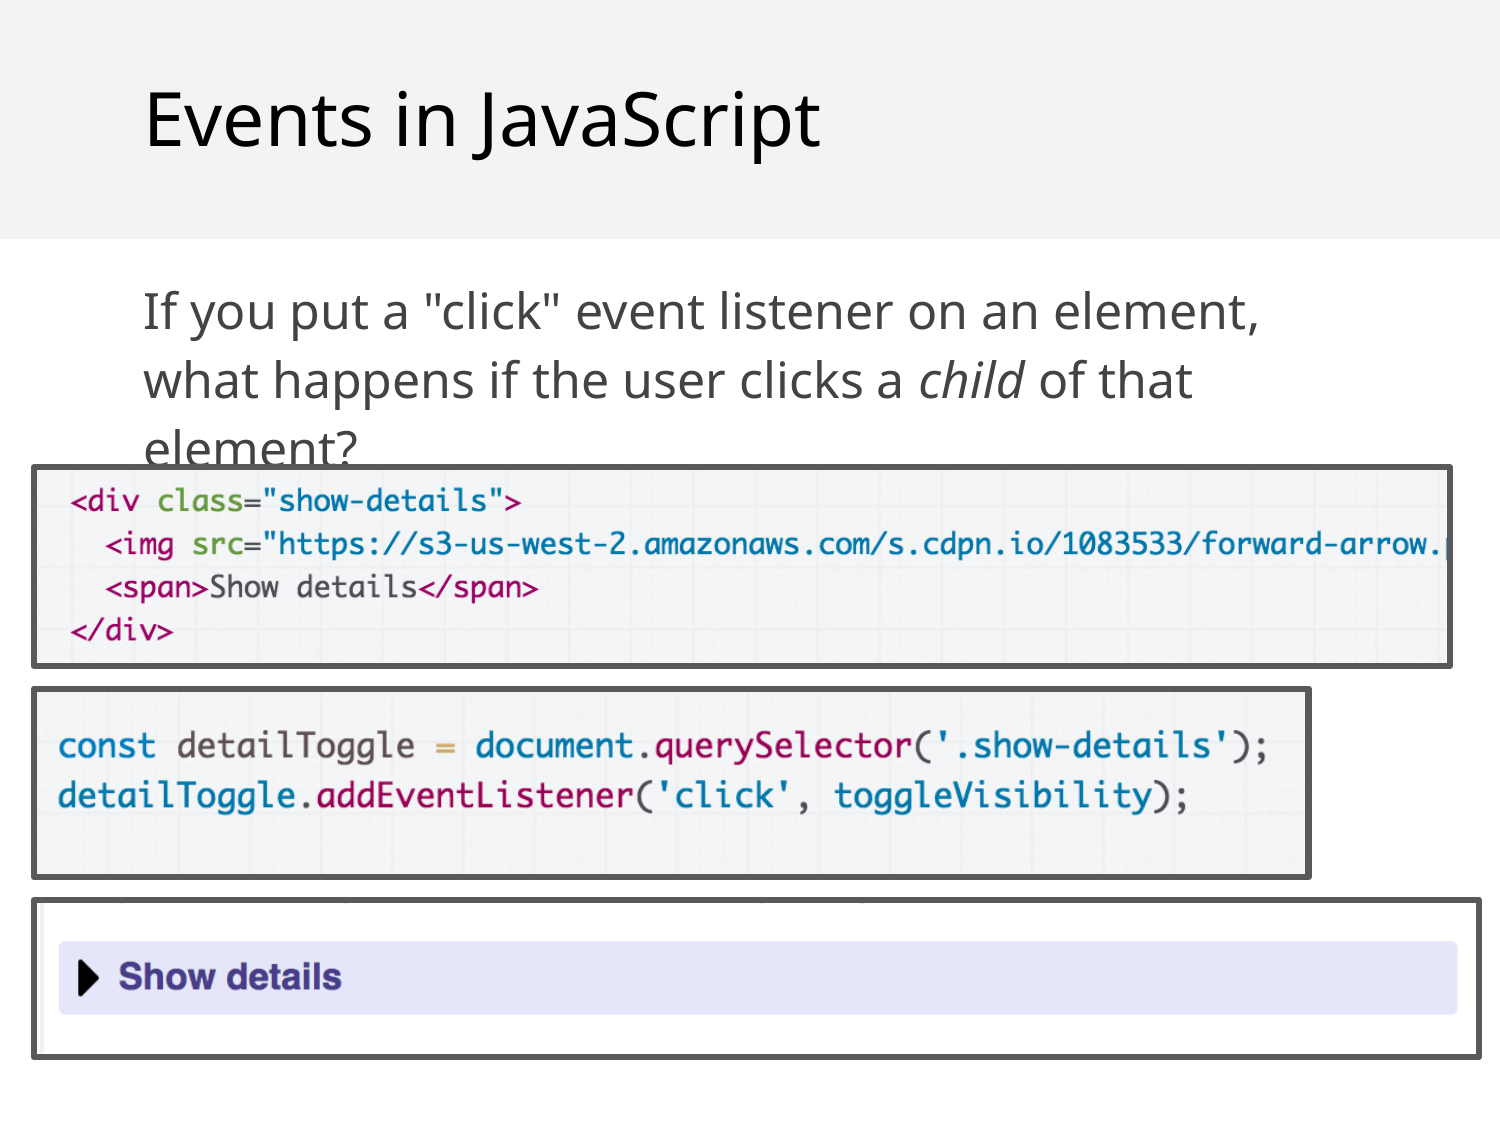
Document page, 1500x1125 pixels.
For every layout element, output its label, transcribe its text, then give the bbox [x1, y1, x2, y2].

text_box If you put a "click" event listener on an element, what happens if the user clicks a child of that element? [128, 255, 1372, 426]
picture [36, 470, 1447, 664]
text_box Events in JavaScript [128, 56, 1372, 183]
picture [36, 691, 1306, 875]
picture [36, 902, 1476, 1055]
